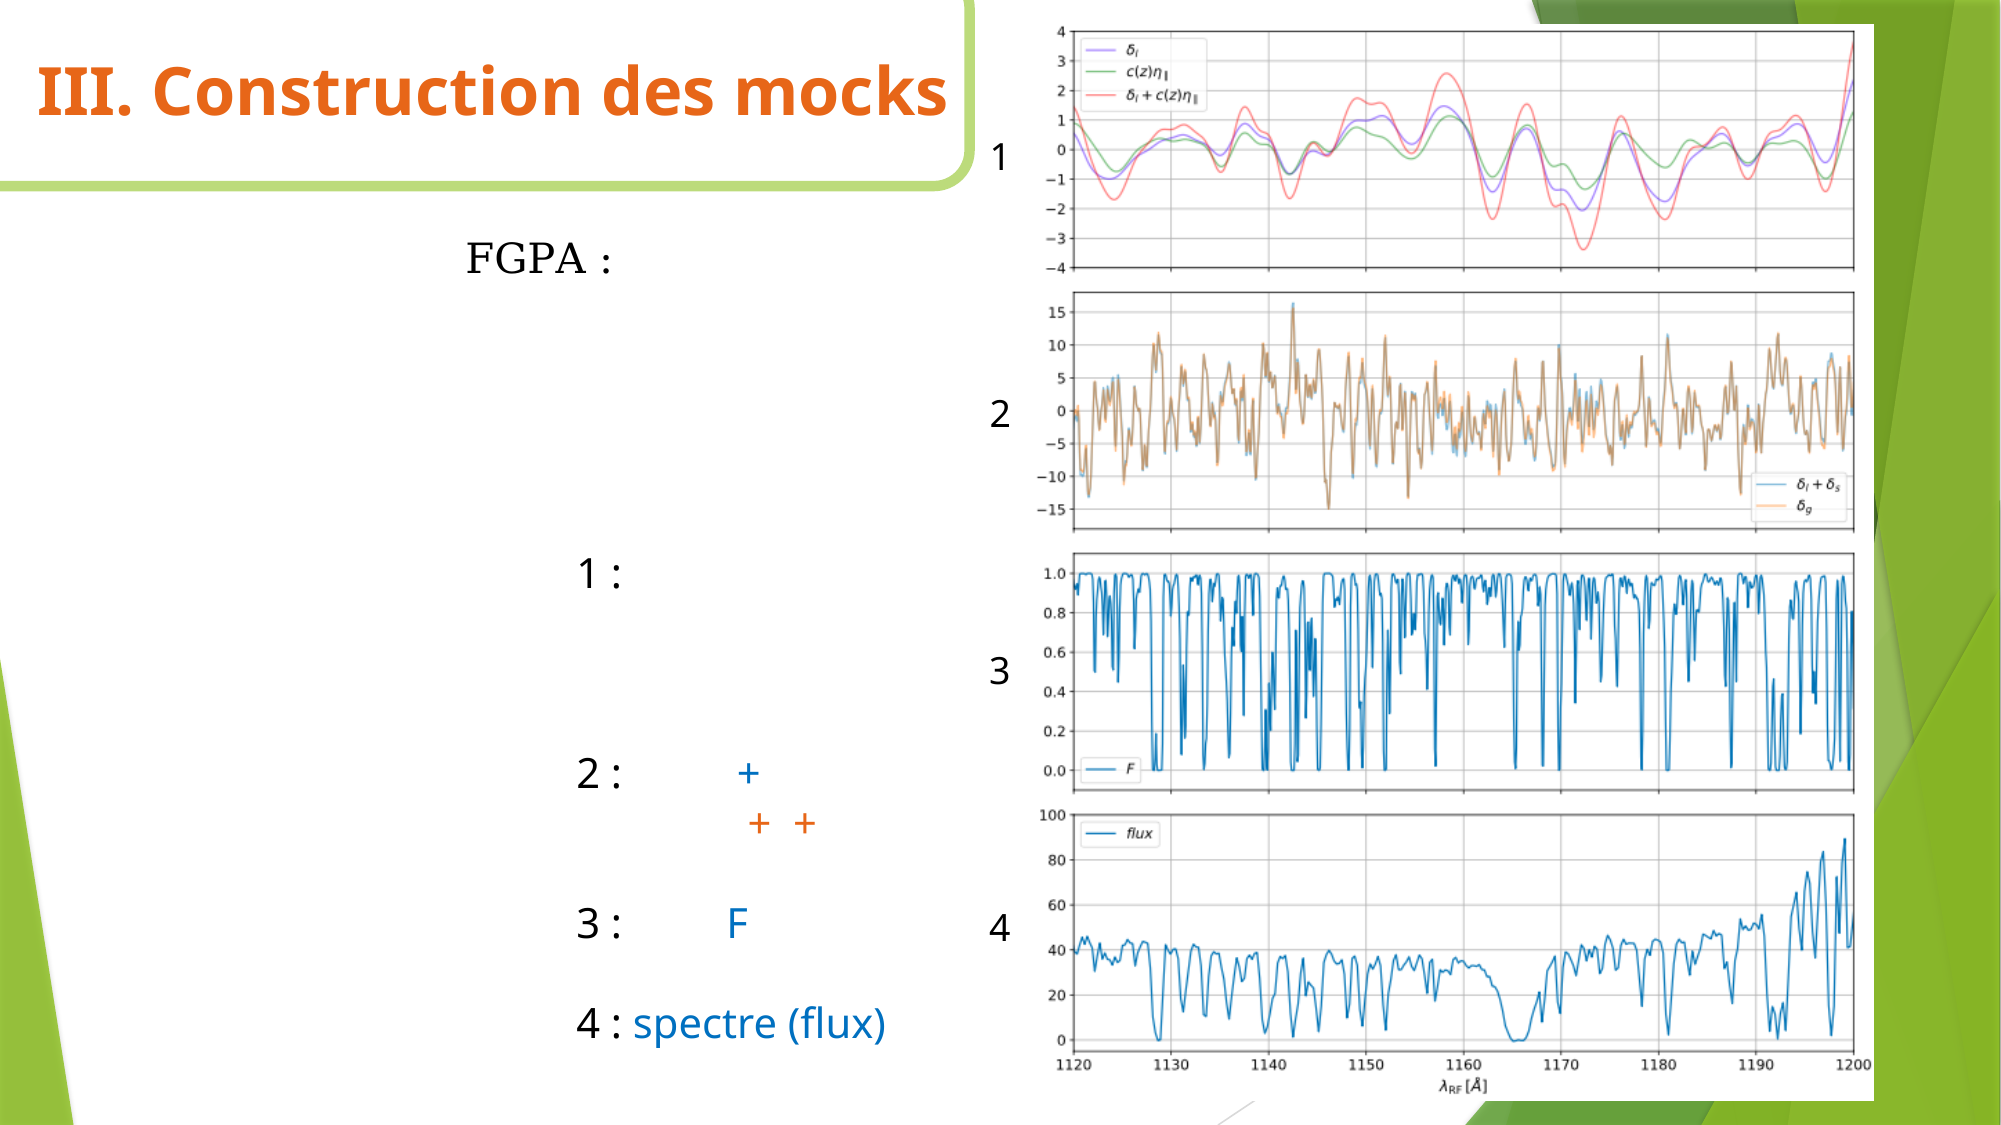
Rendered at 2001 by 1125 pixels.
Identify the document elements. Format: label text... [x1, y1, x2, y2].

text_box 4 [974, 896, 1026, 1001]
text_box 3 [974, 639, 1026, 699]
text_box 2 [974, 382, 1026, 443]
text_box 1 [974, 125, 1026, 186]
picture [1035, 23, 1874, 1101]
text_box [0, 0, 972, 188]
